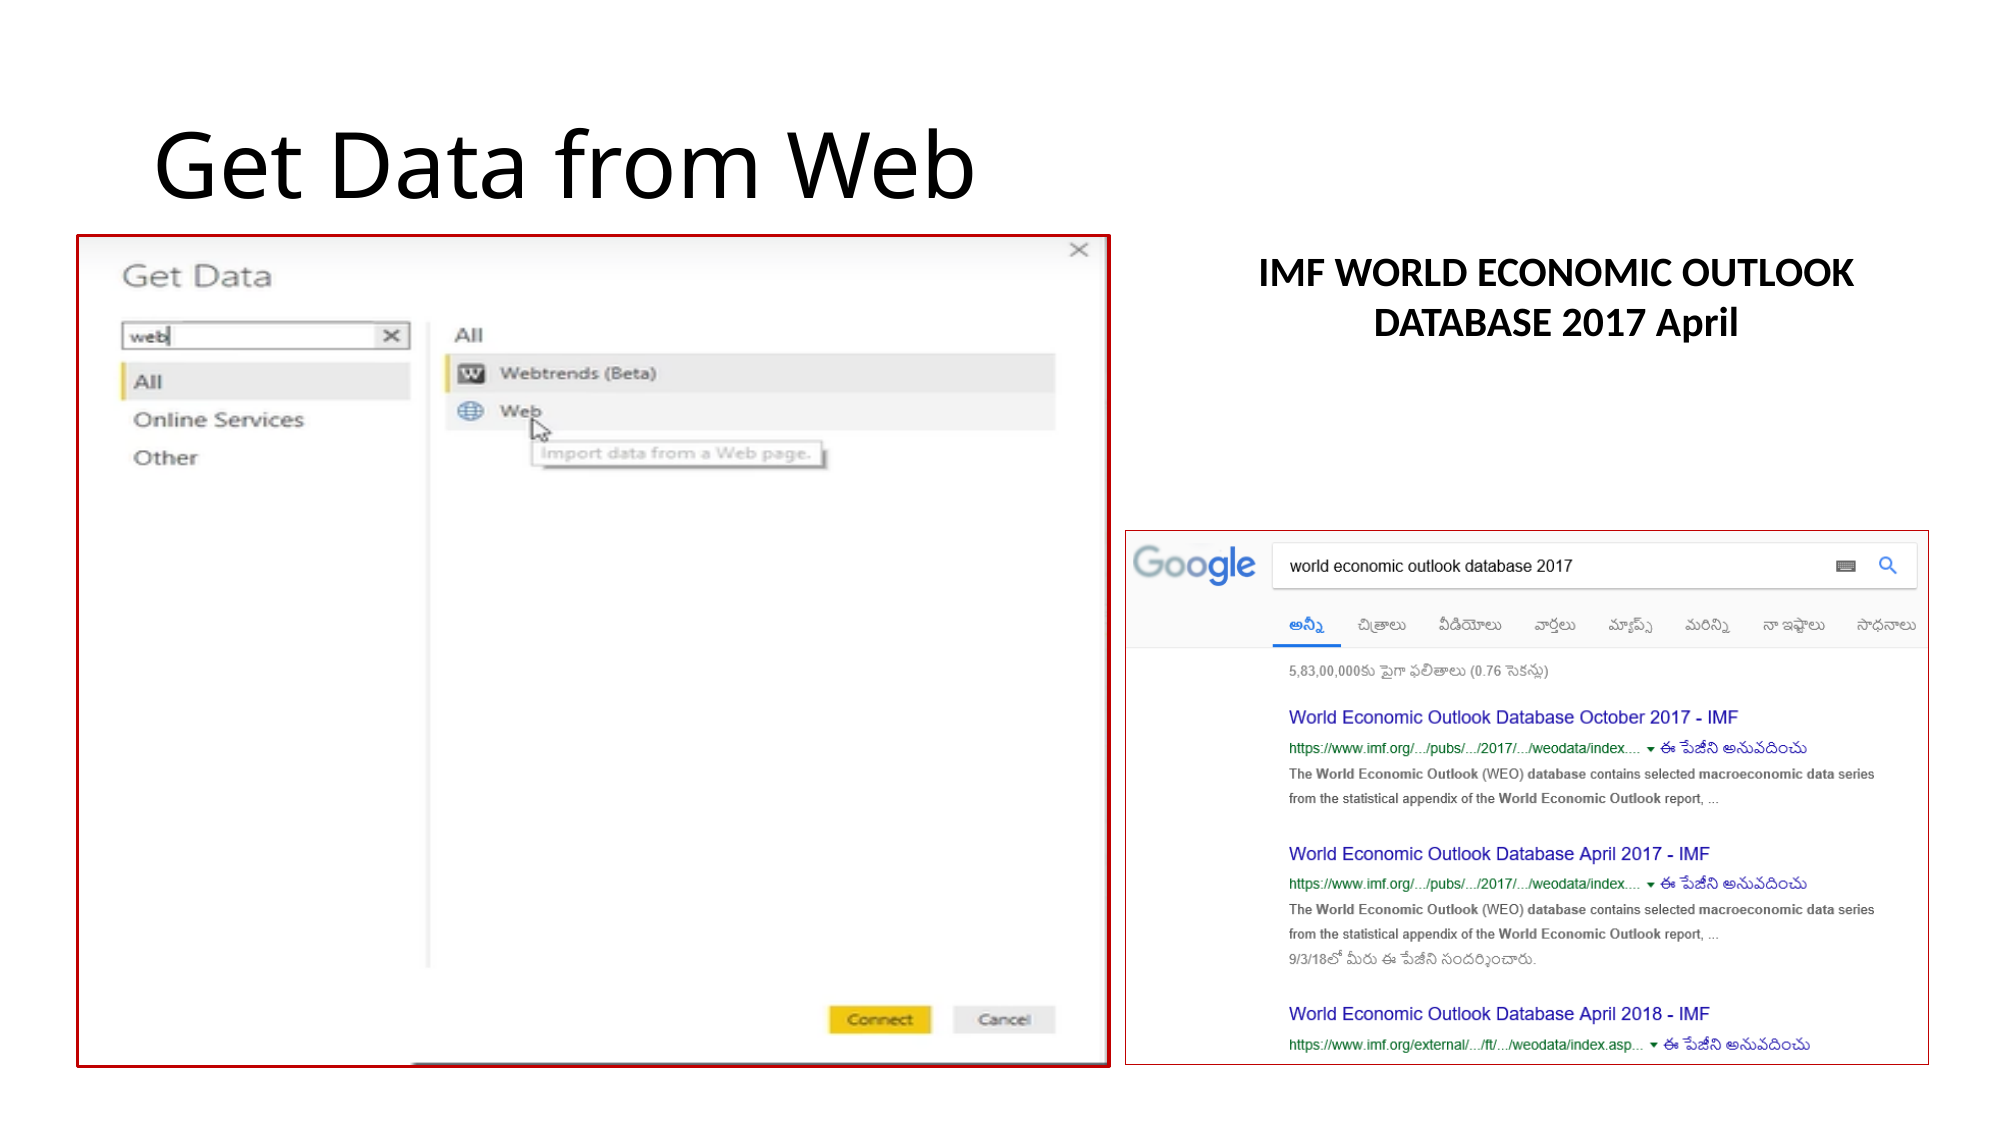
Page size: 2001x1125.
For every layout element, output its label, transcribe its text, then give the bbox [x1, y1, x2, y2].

title Get Data from Web [137, 59, 1863, 278]
picture [1125, 530, 1929, 1065]
picture [78, 237, 1108, 1065]
text_box IMF WORLD ECONOMIC OUTLOOK DATABASE 2017 April [1182, 237, 1931, 353]
